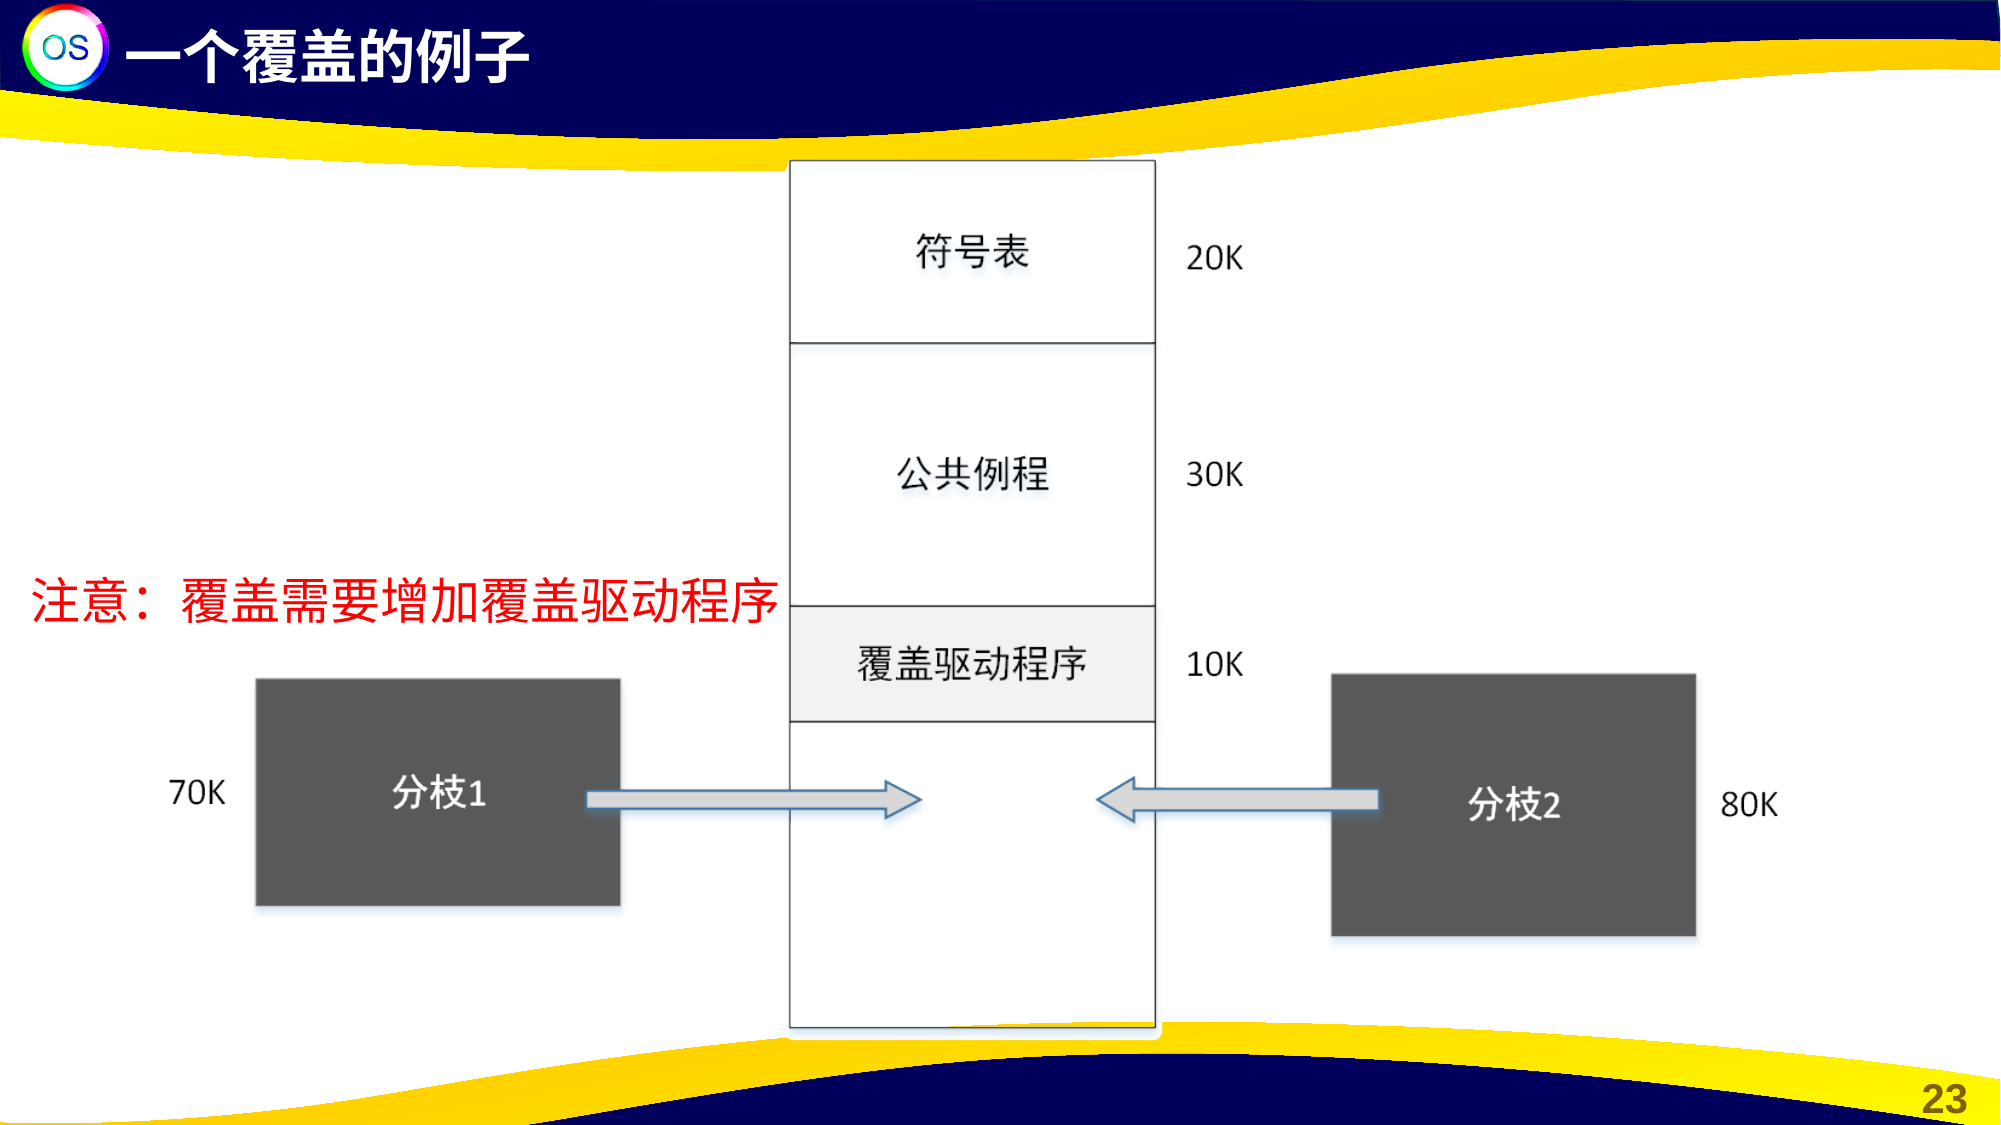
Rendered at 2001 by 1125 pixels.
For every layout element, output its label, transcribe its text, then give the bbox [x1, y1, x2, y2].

picture [22, 3, 109, 91]
text_box 一个覆盖的例子 [109, 12, 1263, 98]
text_box 注意：覆盖需要增加覆盖驱动程序 [16, 562, 147, 638]
picture [147, 155, 1800, 1045]
